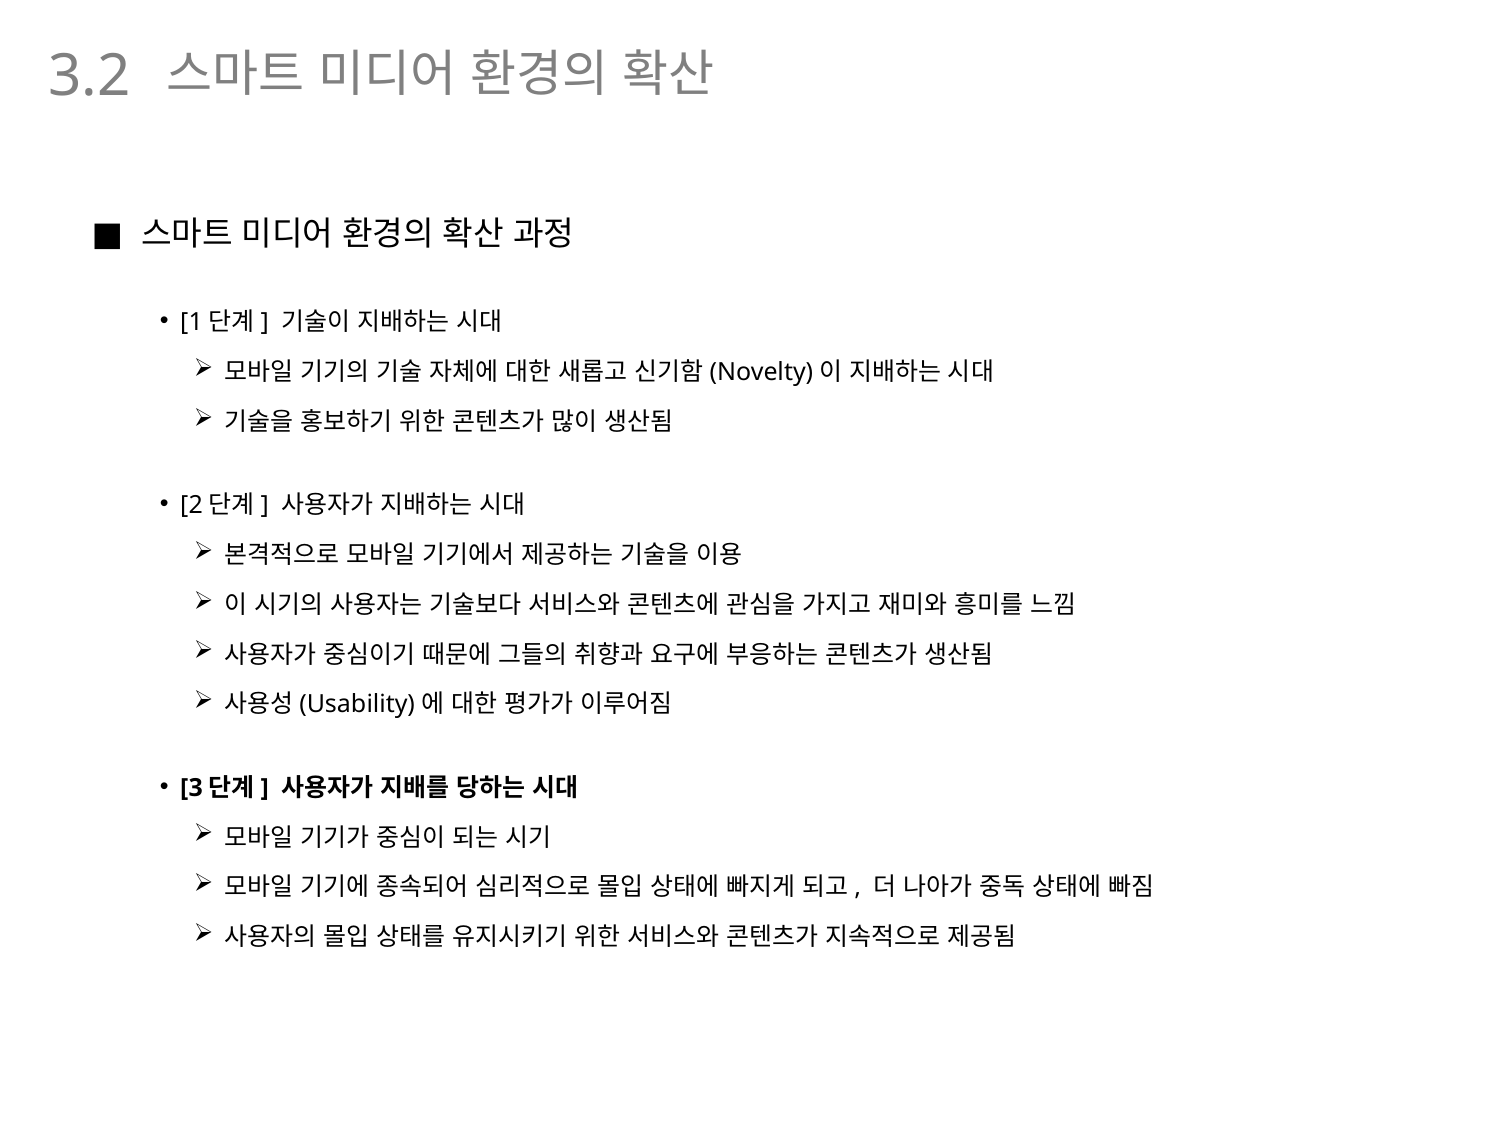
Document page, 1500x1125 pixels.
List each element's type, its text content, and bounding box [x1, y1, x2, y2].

text_box 스마트 미디어 환경의 확산 [159, 41, 1187, 127]
text_box 스마트 미디어 환경의 확산 과정 [1단계] 기술이 지배하는 시대 모바일 기기의 기술 자체에 대한 새롭고 신기함(Novelty)이 지배하는 시대 기술을 홍보하기 위한 콘텐츠가 많이 생산됨 [2단계] 사용자가 지배하는 시대 본격적으로 모바일 기기에서 제공하는 기술을 이용 이 시기의 사용자는 기술보다 서비스와 콘텐츠에 관심을 가지고 재미와 흥미를 느낌 사용자가 중심이기 때문에 그들의 취향과 요구에 부응하는 콘텐츠가 생산됨 사용성(Usability)에 대한 평가가 이루어짐 [3단계] 사용자가 지배를 당하는 시대 모바일 기기가 중심이 되는 시기 모바일 기기에 종속되어 심리적으로 몰입 상태에 빠지게 되고, 더 나아가 중독 상태에 빠짐 사용자의 몰입 상태를 유지시키기 위한 서비스와 콘텐츠가 지속적으로 제공됨 [76, 148, 1471, 1125]
text_box 3.2 [41, 44, 184, 130]
